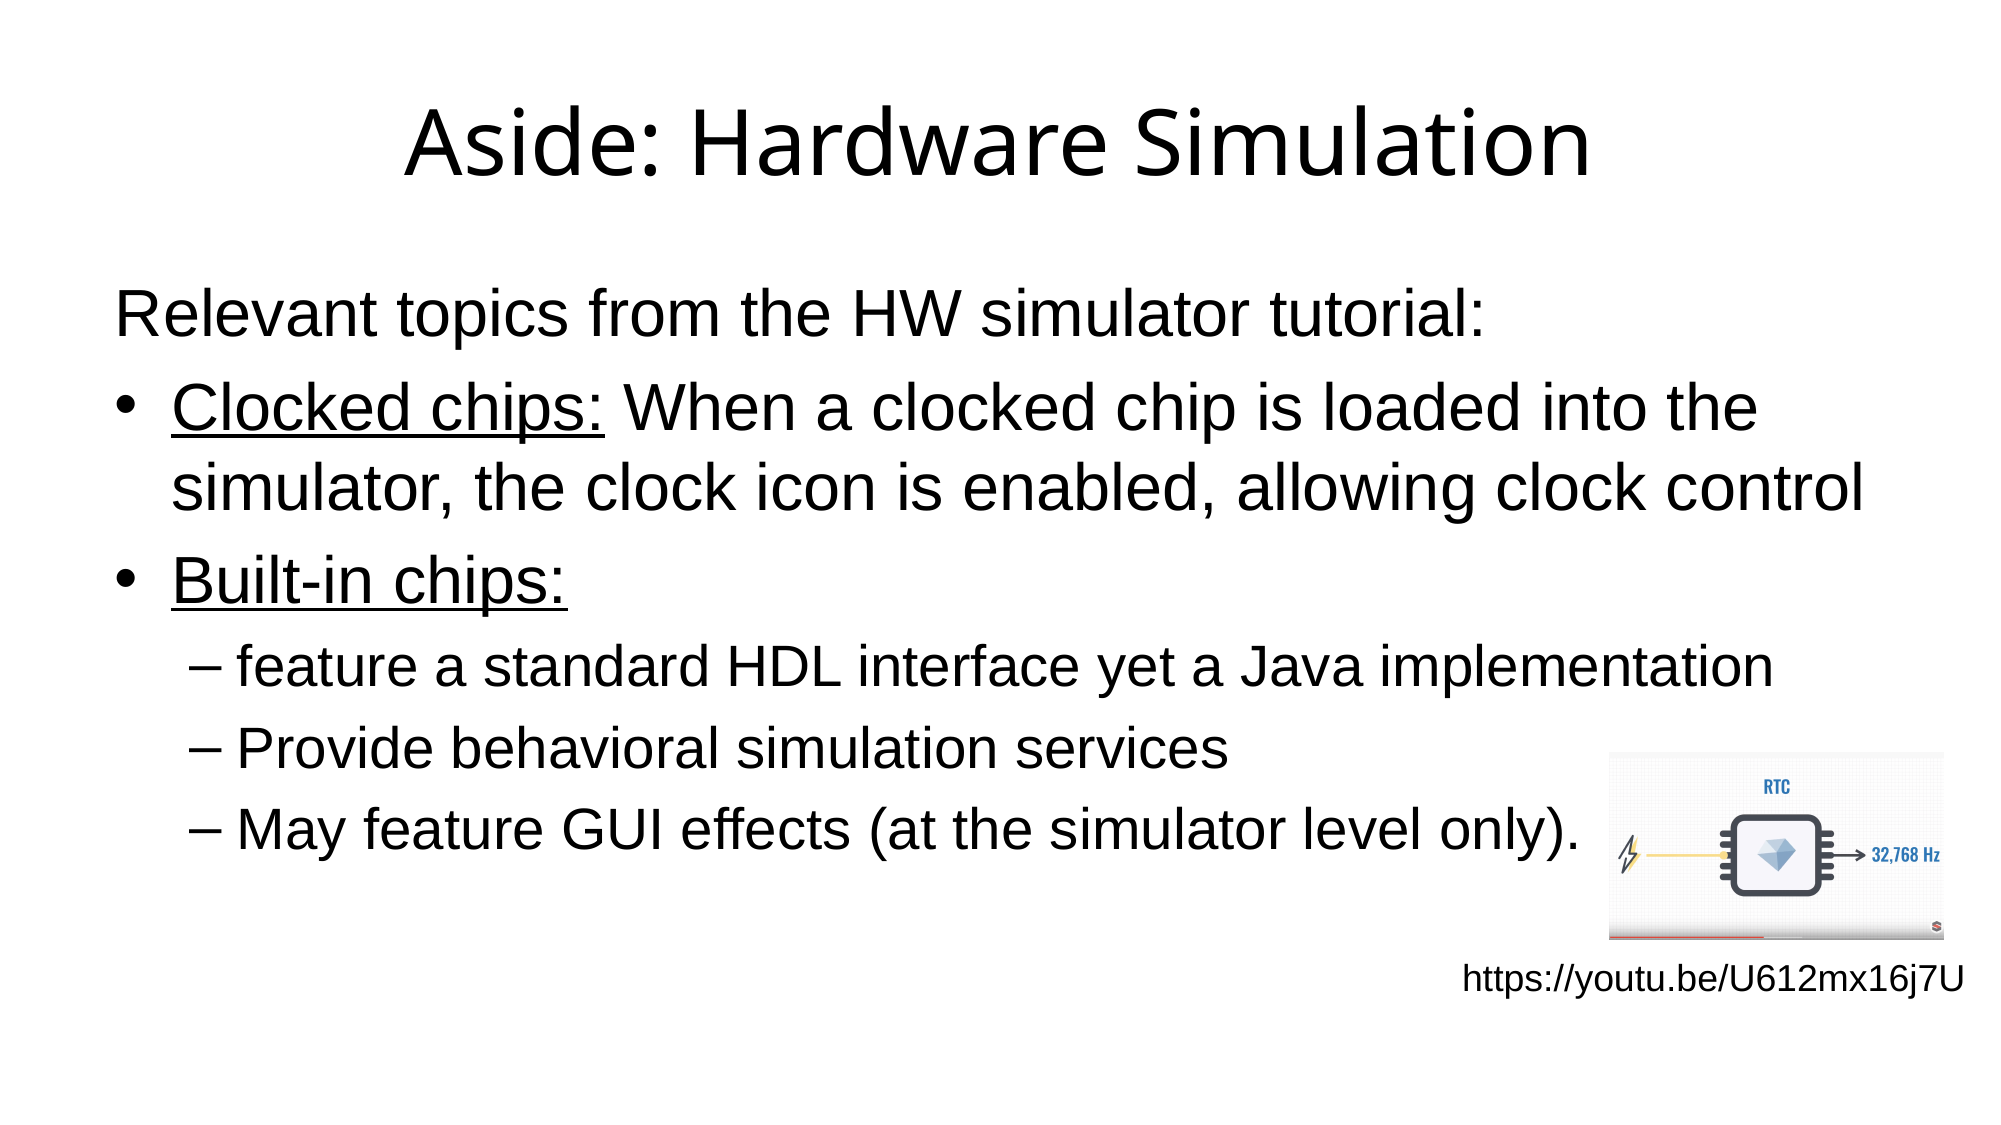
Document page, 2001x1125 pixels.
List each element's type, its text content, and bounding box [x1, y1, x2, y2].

list Relevant topics from the HW simulator tutorial: Clocked chips: When a clocked chip is loaded into the simulator, the clock icon is enabled, allowing clock control Built-in chips: feature a standard HDL interface yet a Java implementation Provide behavioral simulation services May feature GUI effects (at the simulator level only). [99, 262, 1900, 1005]
title Aside: Hardware Simulation [99, 45, 1900, 233]
text_box https://youtu.be/U612mx16j7U [1447, 946, 1981, 1007]
picture [1608, 751, 1944, 940]
